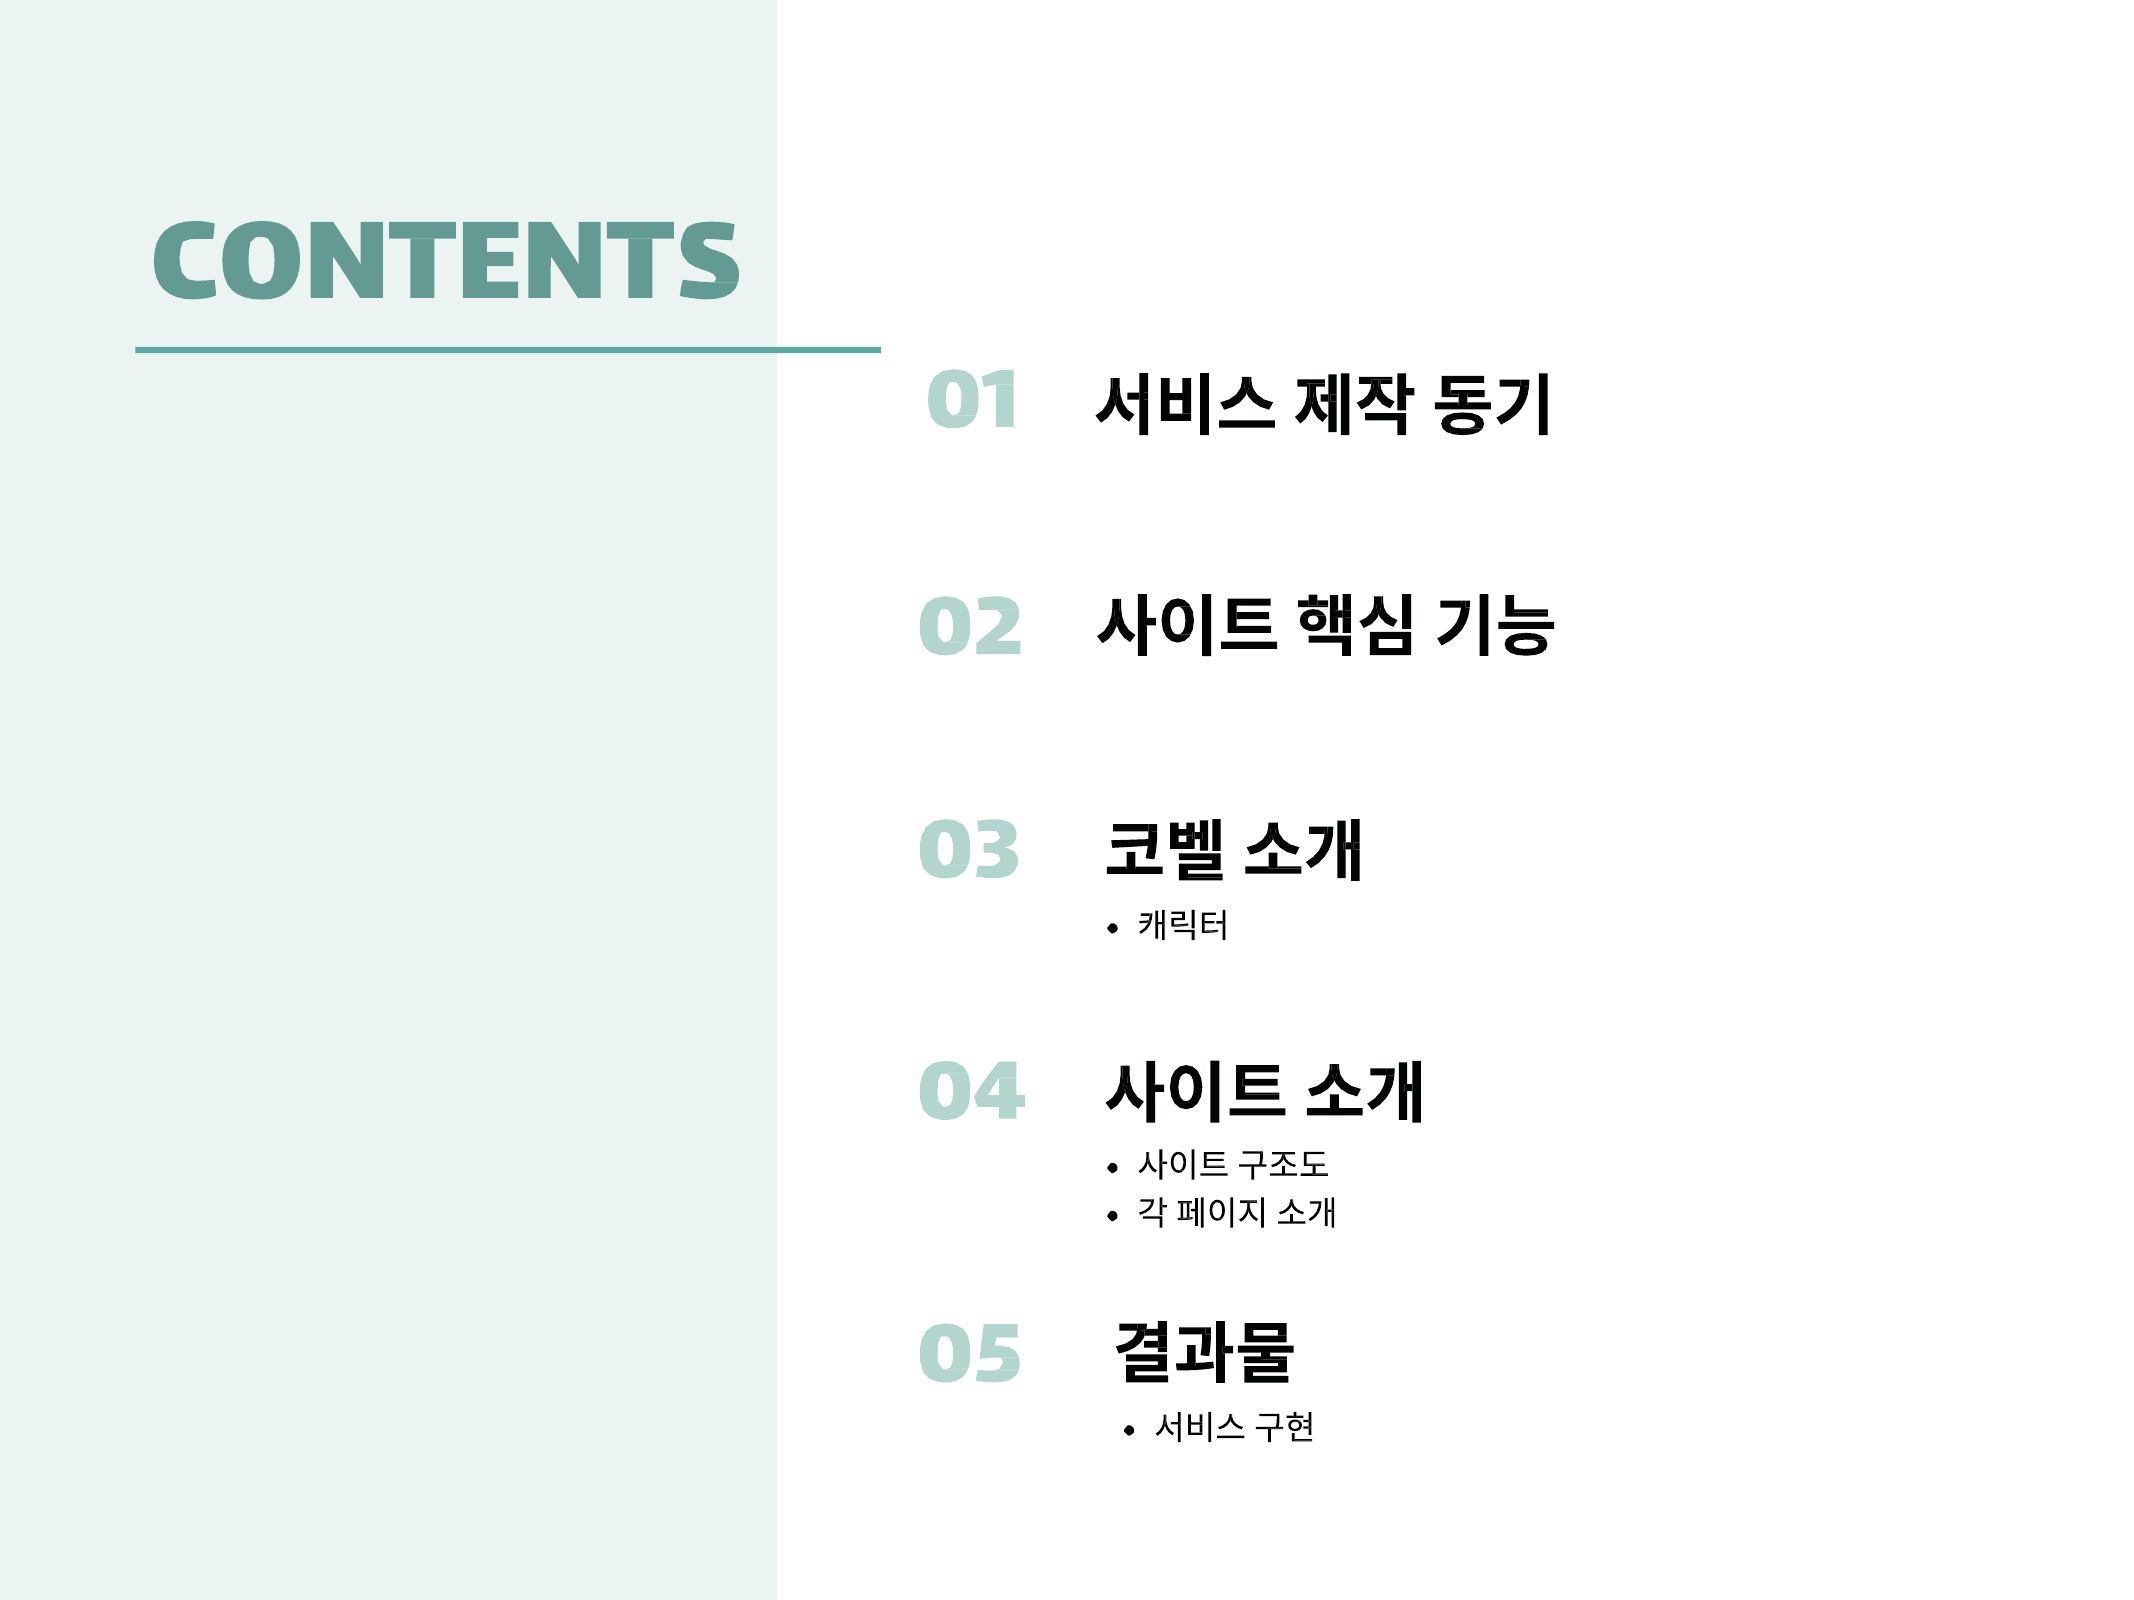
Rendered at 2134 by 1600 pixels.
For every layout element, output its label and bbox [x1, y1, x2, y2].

text_box [1217, 1435, 1245, 1439]
text_box [1175, 1345, 1214, 1371]
text_box [919, 1060, 971, 1120]
text_box [974, 1061, 1025, 1119]
text_box [1221, 641, 1278, 649]
text_box [976, 596, 1021, 655]
text_box [1095, 378, 1135, 423]
text_box [1324, 1197, 1335, 1228]
text_box [1437, 600, 1471, 646]
text_box [1208, 1411, 1212, 1443]
text_box [1305, 826, 1334, 869]
text_box [1288, 1419, 1302, 1432]
text_box [1295, 374, 1337, 433]
text_box [1209, 1199, 1225, 1221]
text_box [1269, 1166, 1298, 1176]
text_box [1174, 909, 1195, 941]
text_box [1142, 1197, 1167, 1228]
text_box [1138, 1152, 1157, 1174]
text_box [1239, 1151, 1267, 1180]
text_box [1337, 819, 1360, 881]
text_box [1155, 1414, 1175, 1436]
text_box [1291, 1433, 1313, 1442]
text_box [1115, 1321, 1167, 1354]
text_box [1504, 632, 1548, 656]
text_box [1202, 594, 1212, 657]
text_box [1107, 1162, 1118, 1174]
text_box [1210, 1060, 1220, 1123]
text_box [1216, 909, 1226, 941]
text_box [1255, 1413, 1284, 1443]
text_box [1178, 853, 1223, 881]
text_box [1498, 621, 1555, 629]
text_box [1538, 373, 1548, 436]
text_box [1271, 1152, 1296, 1168]
text_box [1126, 1354, 1169, 1383]
text_box [1170, 820, 1209, 851]
text_box [1188, 1414, 1203, 1435]
text_box [785, 346, 882, 354]
text_box [1137, 594, 1156, 656]
text_box [1160, 378, 1192, 421]
text_box [1124, 1425, 1135, 1436]
text_box [1159, 1149, 1168, 1180]
text_box [1138, 1199, 1155, 1215]
text_box [1170, 1411, 1181, 1443]
text_box [1219, 420, 1275, 428]
text_box [1279, 1199, 1304, 1215]
text_box [1308, 1064, 1361, 1097]
text_box [981, 369, 1014, 427]
text_box [919, 596, 971, 656]
text_box [1179, 1327, 1211, 1357]
text_box [1356, 376, 1395, 410]
text_box [975, 1324, 1020, 1383]
text_box [1155, 909, 1165, 941]
text_box [1177, 1201, 1193, 1221]
text_box [928, 369, 979, 429]
text_box [1397, 373, 1415, 411]
text_box [1278, 1214, 1306, 1224]
text_box [1107, 923, 1118, 934]
text_box [976, 819, 1019, 879]
text_box [1200, 1197, 1204, 1228]
text_box [1496, 379, 1530, 425]
text_box [1105, 1065, 1144, 1110]
text_box [1365, 413, 1407, 436]
text_box [1191, 1198, 1198, 1226]
text_box [1308, 635, 1351, 656]
text_box [1169, 1065, 1203, 1110]
text_box [1201, 912, 1218, 933]
text_box [1505, 595, 1548, 617]
text_box [1244, 1323, 1287, 1343]
text_box [1212, 819, 1221, 851]
text_box [1230, 1197, 1234, 1228]
text_box [1286, 1411, 1304, 1418]
text_box [1139, 913, 1153, 934]
text_box [1245, 852, 1302, 874]
text_box [1171, 911, 1189, 927]
text_box [1216, 1321, 1234, 1383]
text_box [1367, 1068, 1395, 1110]
text_box [1106, 851, 1163, 874]
text_box [1303, 1412, 1312, 1435]
text_box [1200, 373, 1209, 436]
text_box [1111, 824, 1158, 860]
text_box [1340, 373, 1350, 436]
text_box [1227, 598, 1272, 633]
text_box [919, 819, 971, 879]
text_box [1369, 631, 1412, 656]
text_box [1237, 1345, 1294, 1383]
text_box [1203, 1152, 1225, 1168]
text_box [1127, 373, 1149, 436]
text_box [1359, 596, 1398, 628]
text_box [1146, 1060, 1165, 1123]
text_box [1229, 1108, 1286, 1116]
text_box [1402, 594, 1412, 629]
text_box [1107, 1210, 1118, 1222]
text_box [1441, 412, 1485, 436]
text_box [1308, 1201, 1322, 1222]
text_box [1434, 375, 1491, 410]
text_box [1239, 1200, 1258, 1222]
text_box [1218, 1414, 1243, 1430]
text_box [1300, 1151, 1328, 1176]
text_box [1479, 594, 1489, 656]
text_box [1191, 1149, 1195, 1180]
text_box [1170, 1151, 1187, 1173]
text_box [1306, 1094, 1363, 1116]
text_box [1236, 1065, 1280, 1100]
text_box [1097, 598, 1136, 644]
text_box [0, 0, 778, 1600]
text_box [1220, 376, 1274, 410]
text_box [1161, 598, 1194, 643]
text_box [919, 1323, 971, 1383]
text_box [1246, 822, 1300, 855]
text_box [1298, 594, 1351, 633]
text_box [1398, 1060, 1421, 1123]
